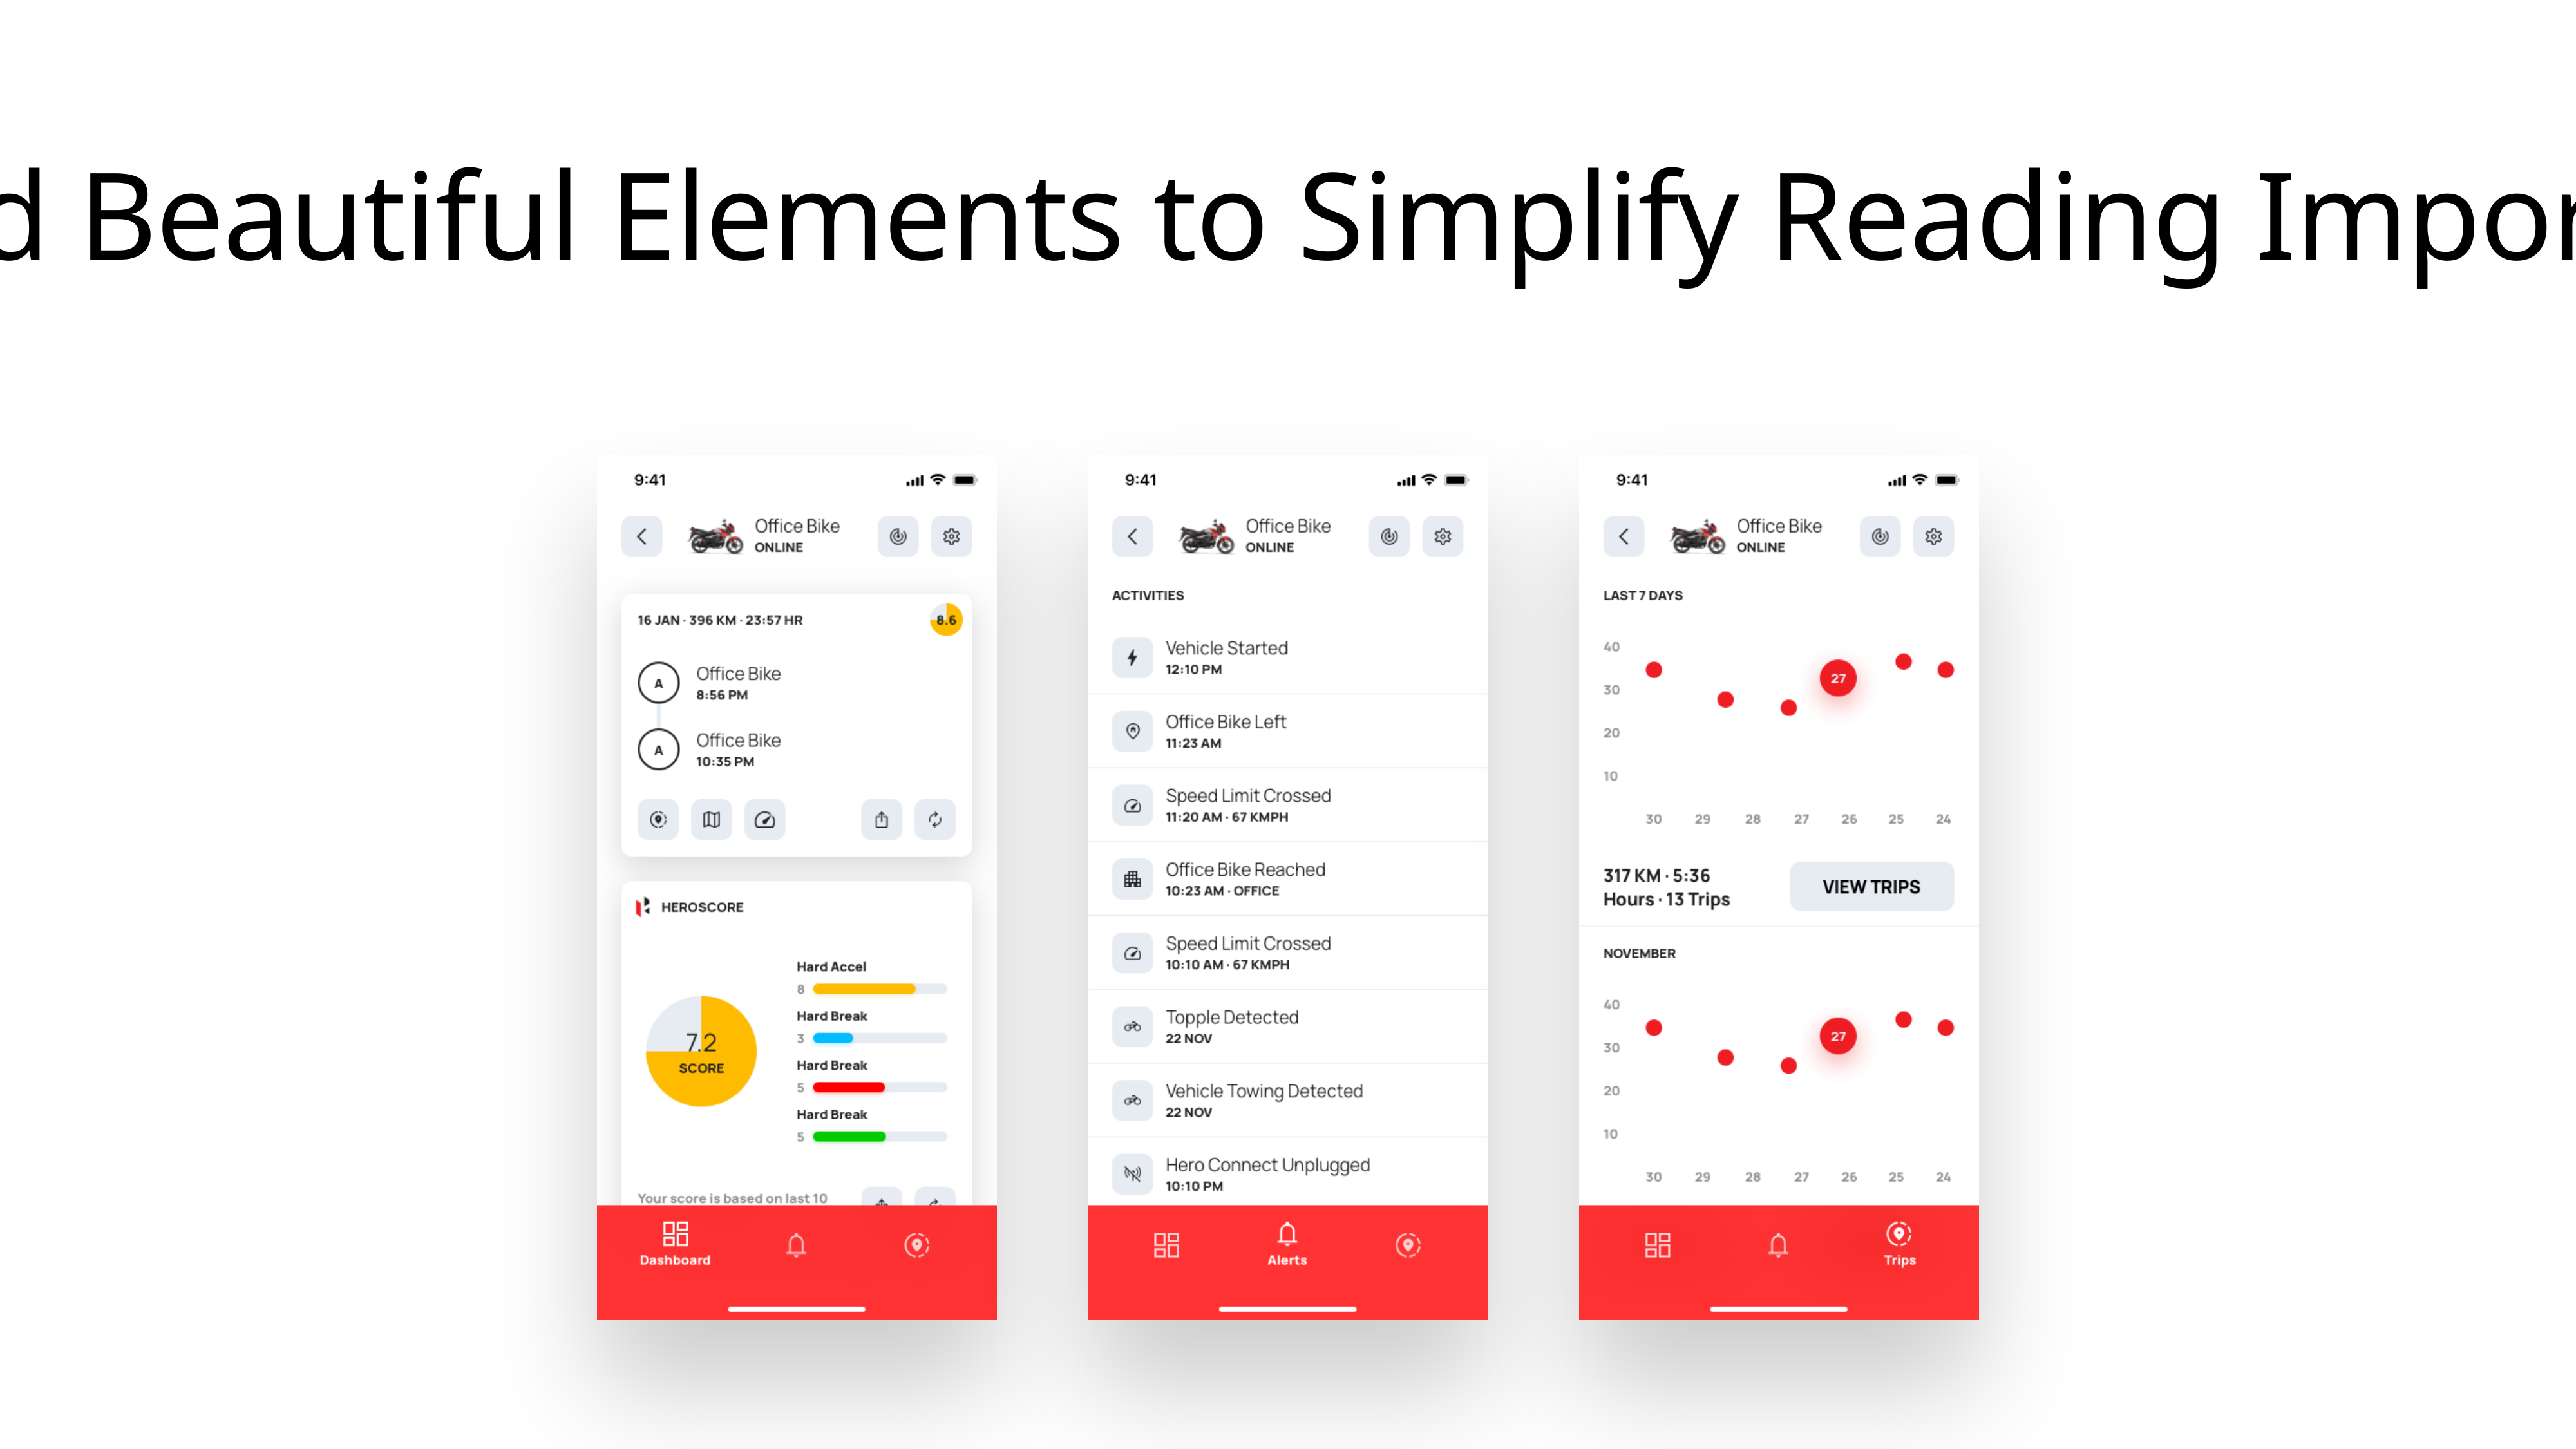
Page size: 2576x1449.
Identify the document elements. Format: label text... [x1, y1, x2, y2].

picture [1088, 455, 1488, 1321]
text_box Clean and Beautiful Elements to Simplify Reading Important Info [0, 162, 2576, 289]
picture [1578, 455, 1979, 1321]
picture [596, 455, 998, 1321]
